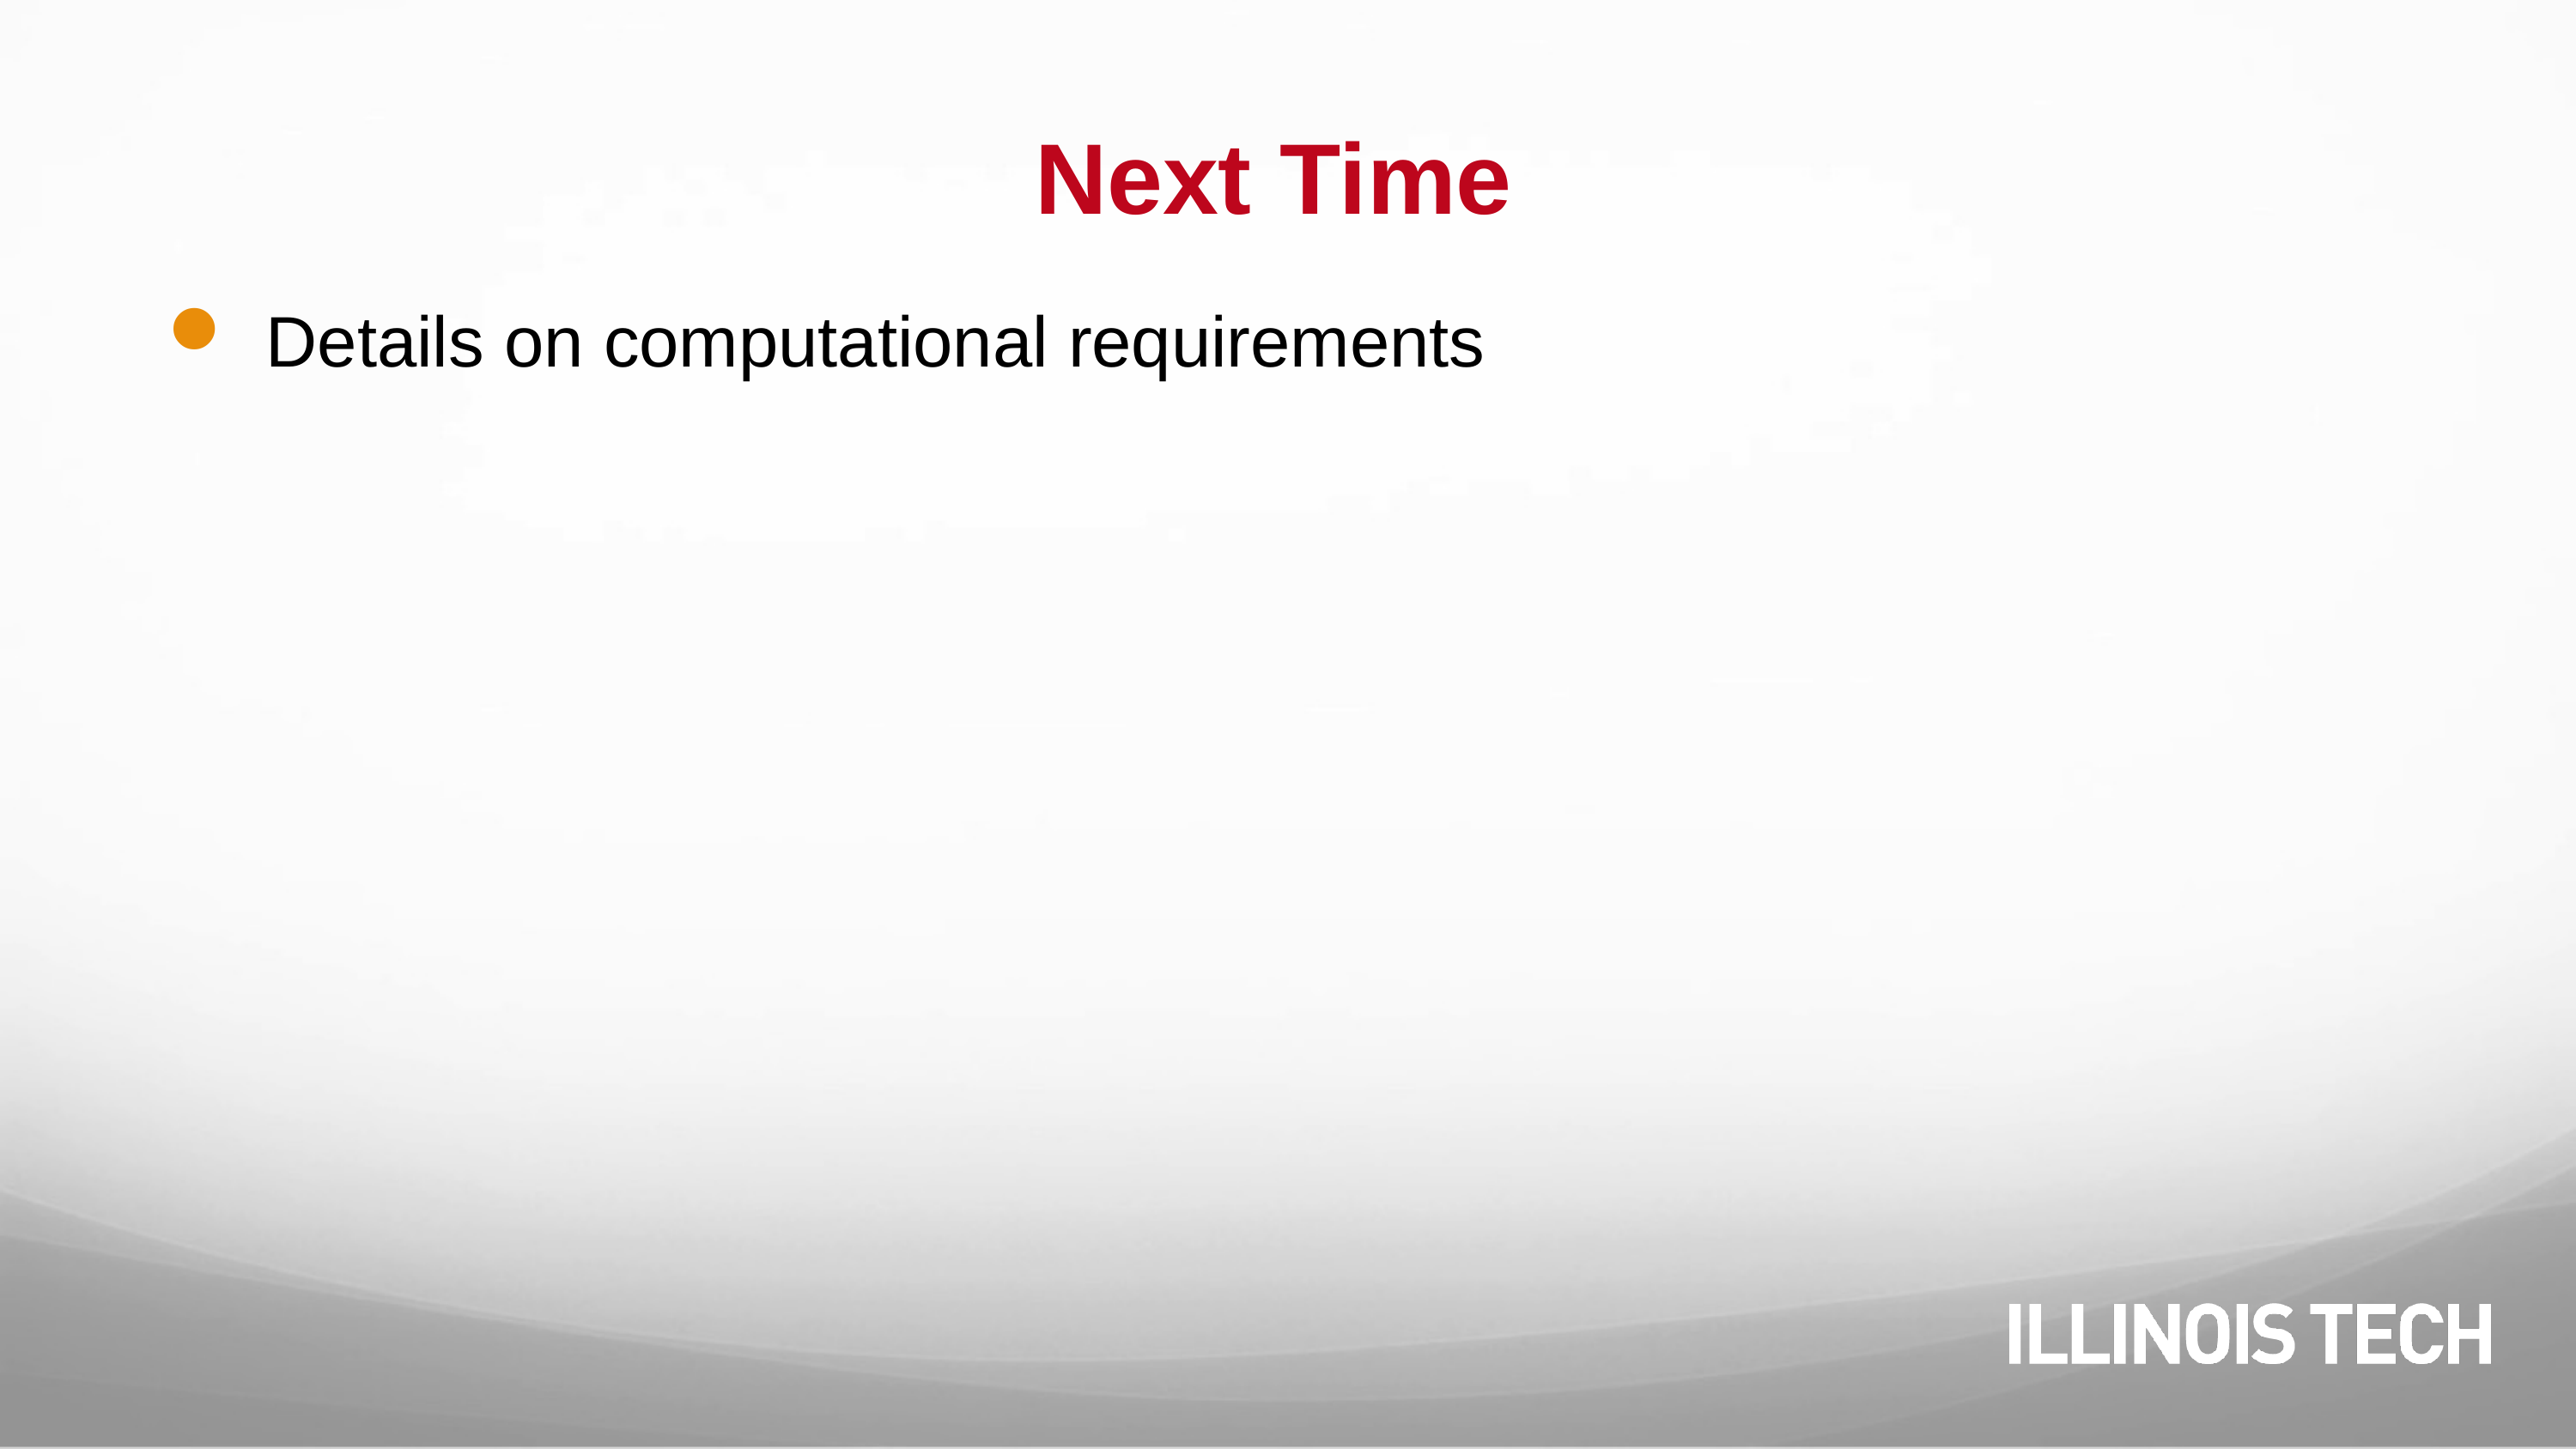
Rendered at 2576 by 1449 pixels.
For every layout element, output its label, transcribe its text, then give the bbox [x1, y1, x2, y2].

picture [0, 0, 2576, 1449]
list Details on computational requirements [155, 288, 2421, 1259]
title Next Time [155, 22, 2421, 241]
